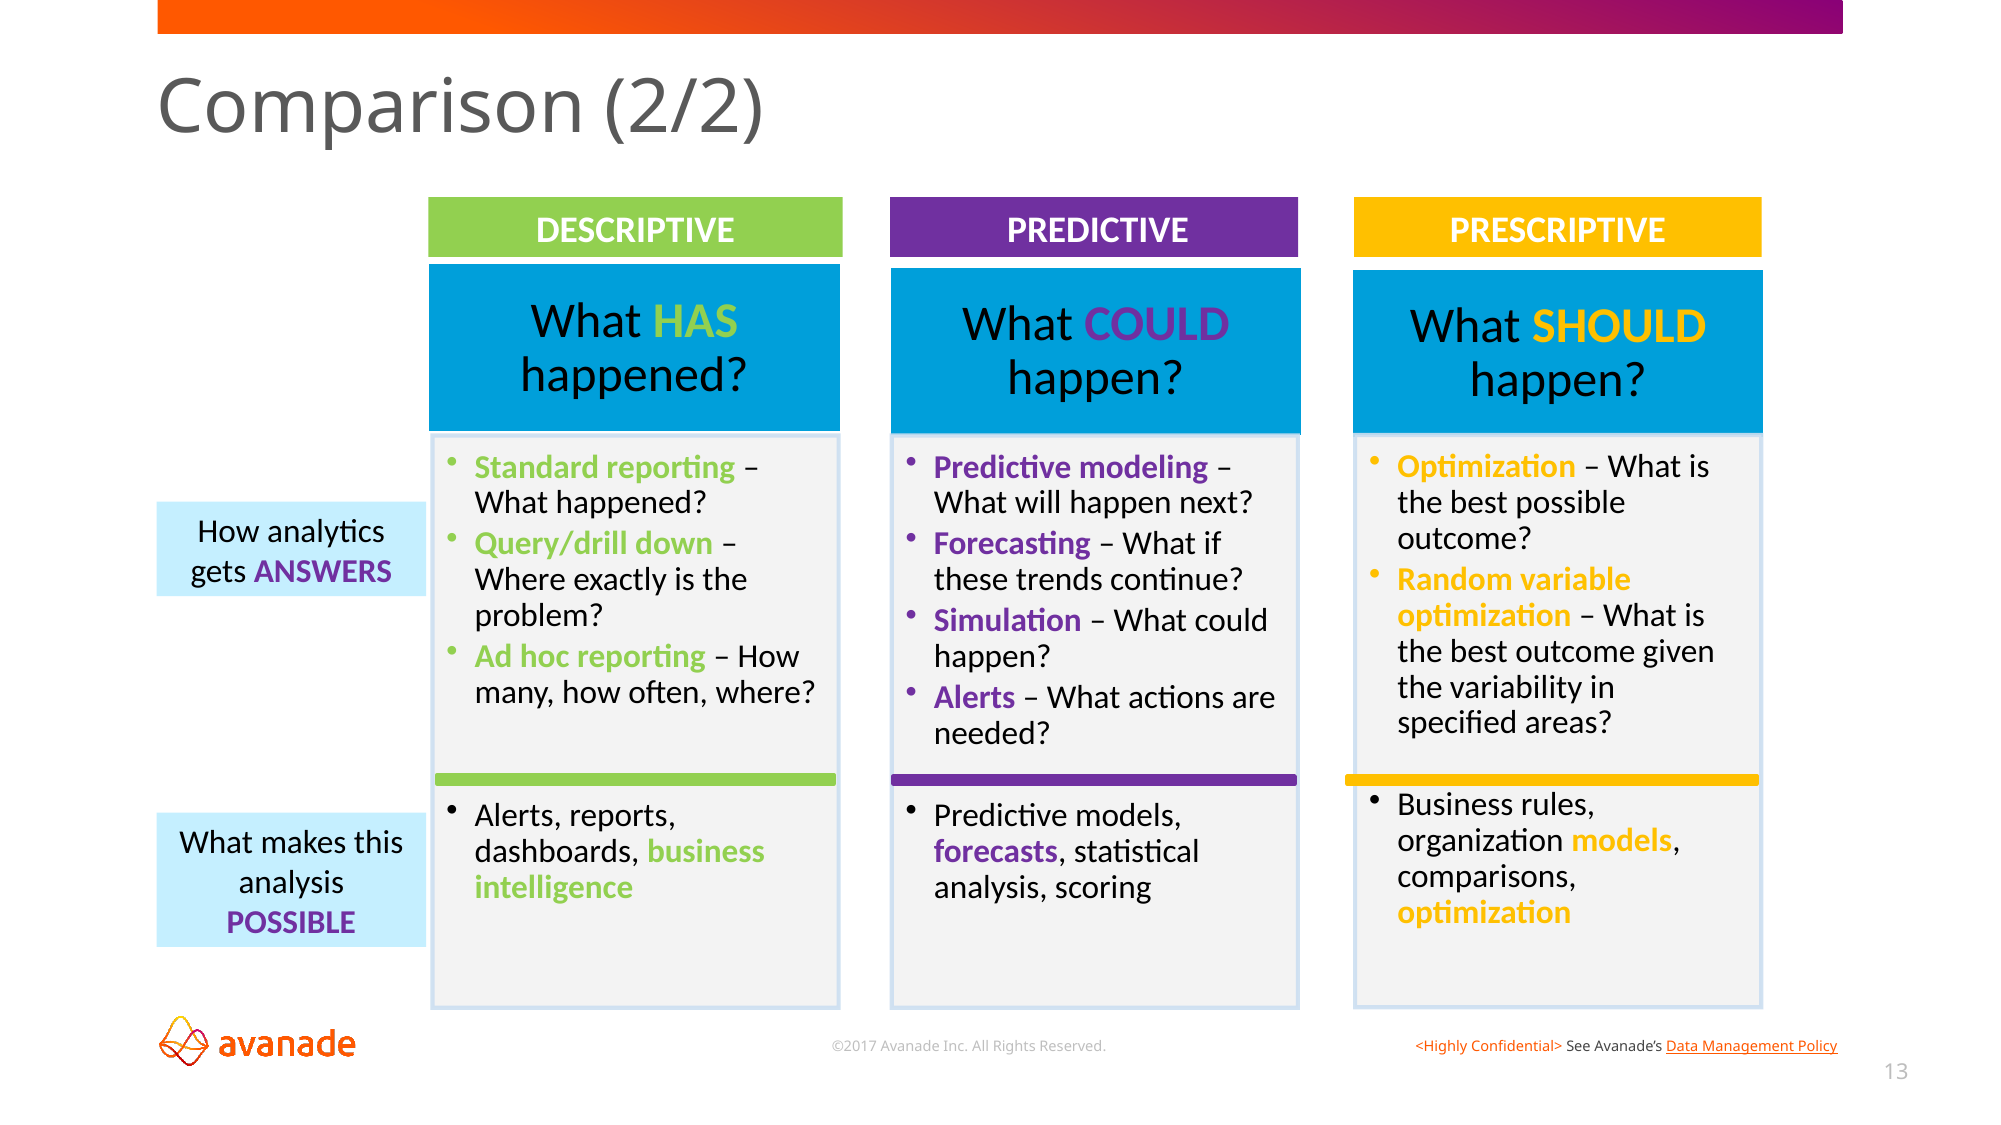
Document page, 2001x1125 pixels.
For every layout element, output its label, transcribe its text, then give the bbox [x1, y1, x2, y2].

slide_number 13 [1842, 1042, 1924, 1103]
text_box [428, 238, 1762, 1042]
text_box Comparison (2/2) [156, 67, 1937, 218]
text_box How analytics gets ANSWERS [156, 501, 427, 597]
text_box PREDICTIVE [890, 197, 1299, 238]
text_box PRESCRIPTIVE [1354, 197, 1762, 238]
text_box What makes this analysis POSSIBLE [156, 812, 427, 947]
text_box DESCRIPTIVE [428, 197, 843, 238]
picture [138, 995, 384, 1086]
